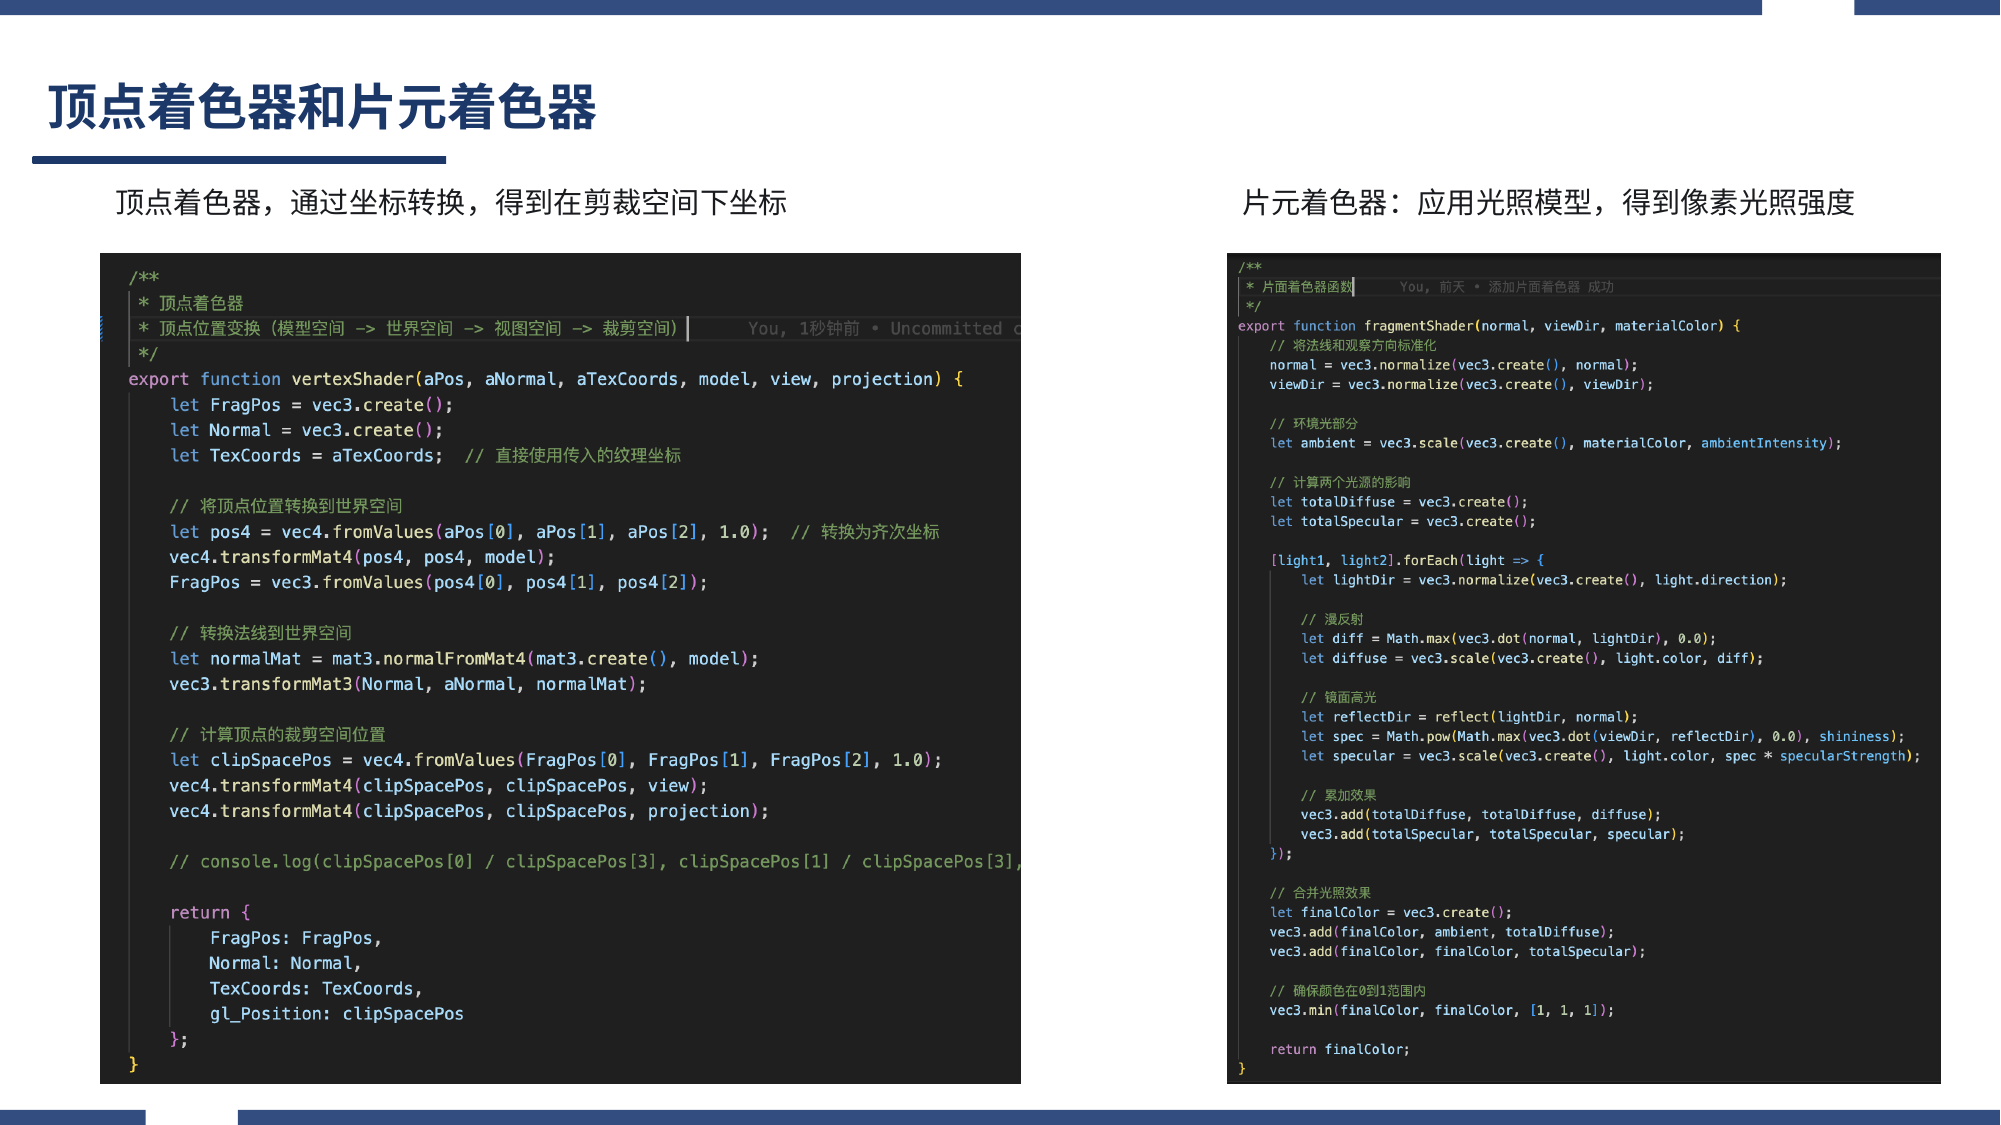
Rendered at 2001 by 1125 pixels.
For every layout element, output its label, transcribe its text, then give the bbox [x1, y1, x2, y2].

text_box 片元着色器：应用光照模型，得到像素光照强度 [1227, 177, 2000, 227]
title 顶点着色器和片元着色器 [32, 67, 711, 152]
text_box 顶点着色器，通过坐标转换，得到在剪裁空间下坐标 [100, 177, 896, 227]
picture [1227, 253, 1941, 1084]
picture [100, 253, 1021, 1084]
